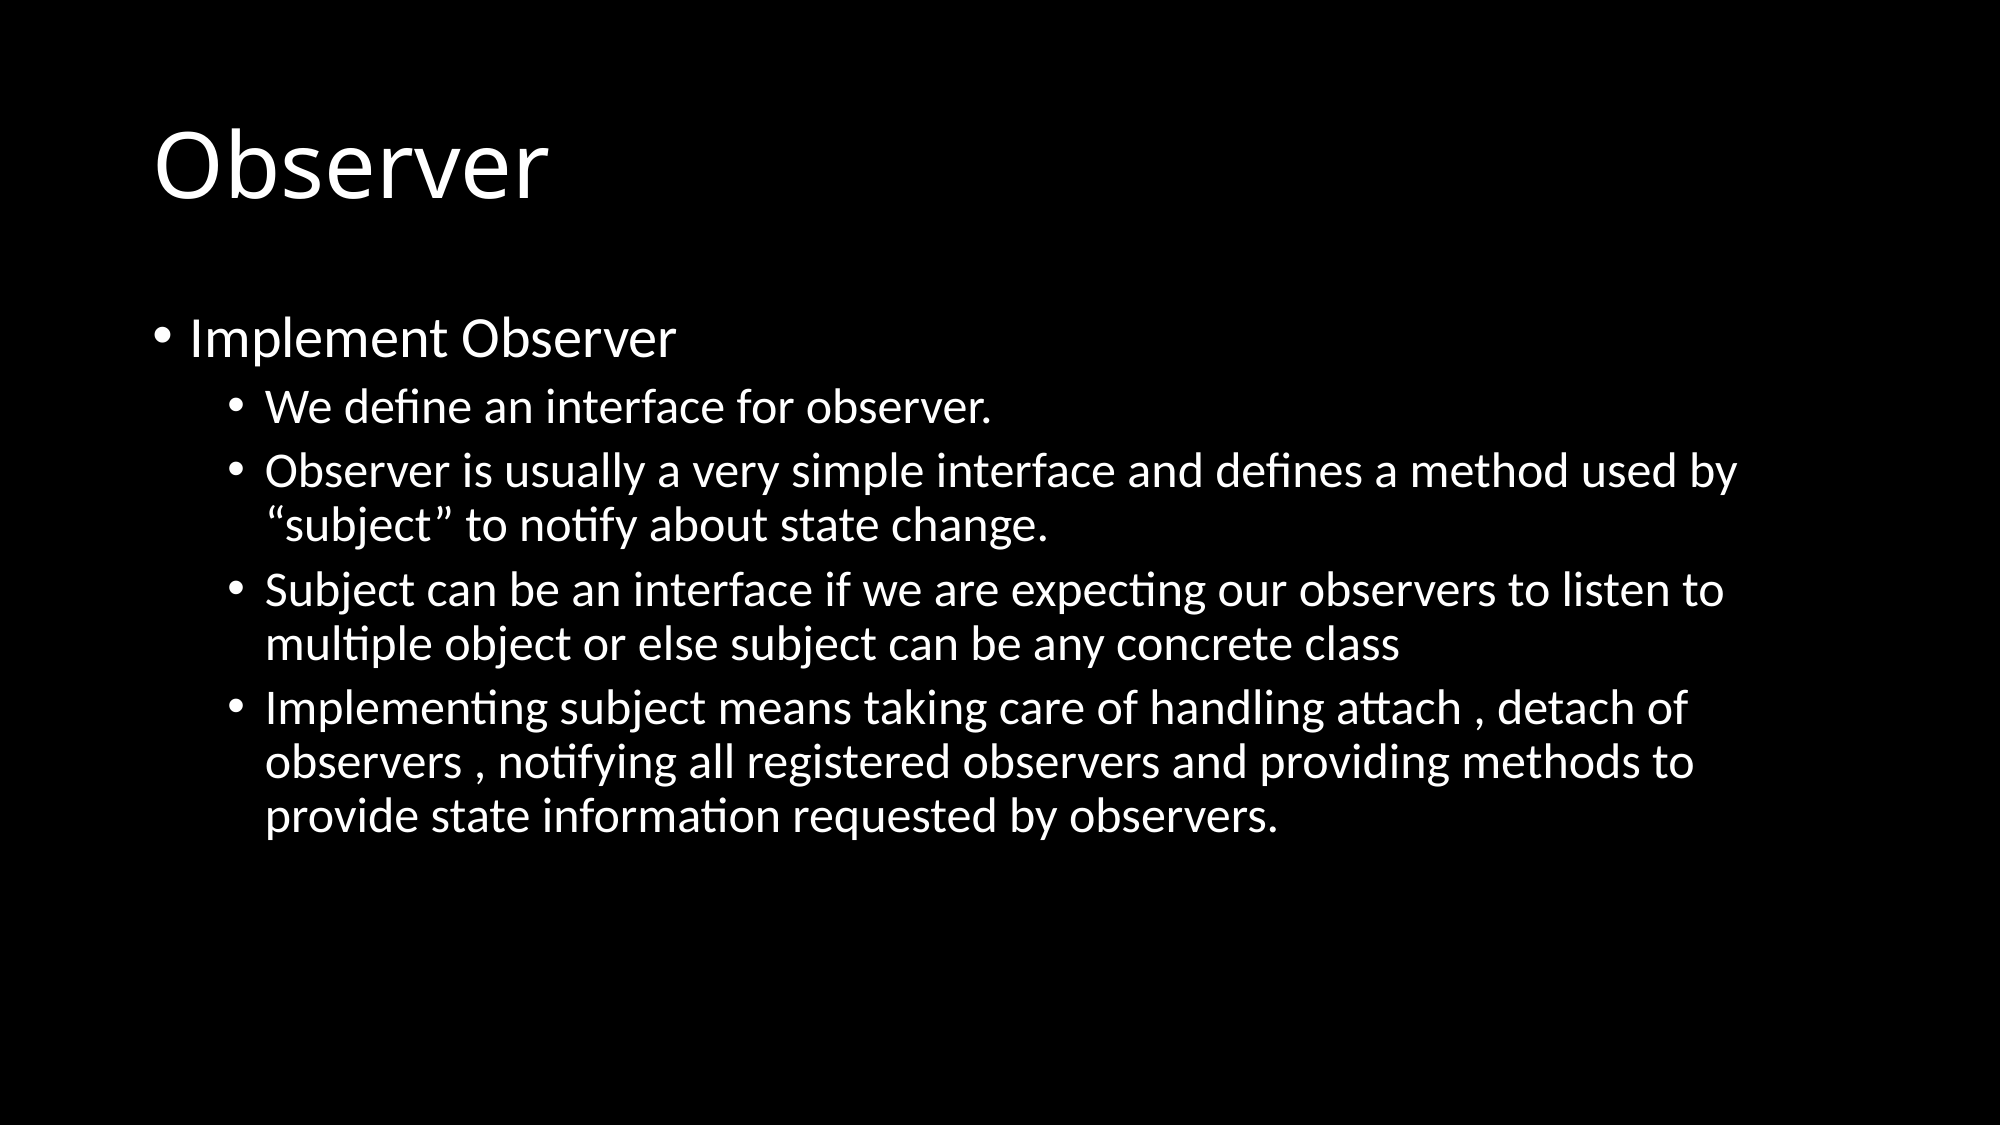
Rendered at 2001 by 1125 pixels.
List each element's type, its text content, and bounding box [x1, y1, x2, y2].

list Implement Observer We define an interface for observer. Observer is usually a very simple interface and defines a method used by “subject” to notify about state change. Subject can be an interface if we are expecting our observers to listen to multiple object or else subject can be any concrete class Implementing subject means taking care of handling attach , detach of observers , notifying all registered observers and providing methods to provide state information requested by observers. [137, 299, 1863, 1014]
title Observer [137, 59, 1863, 278]
